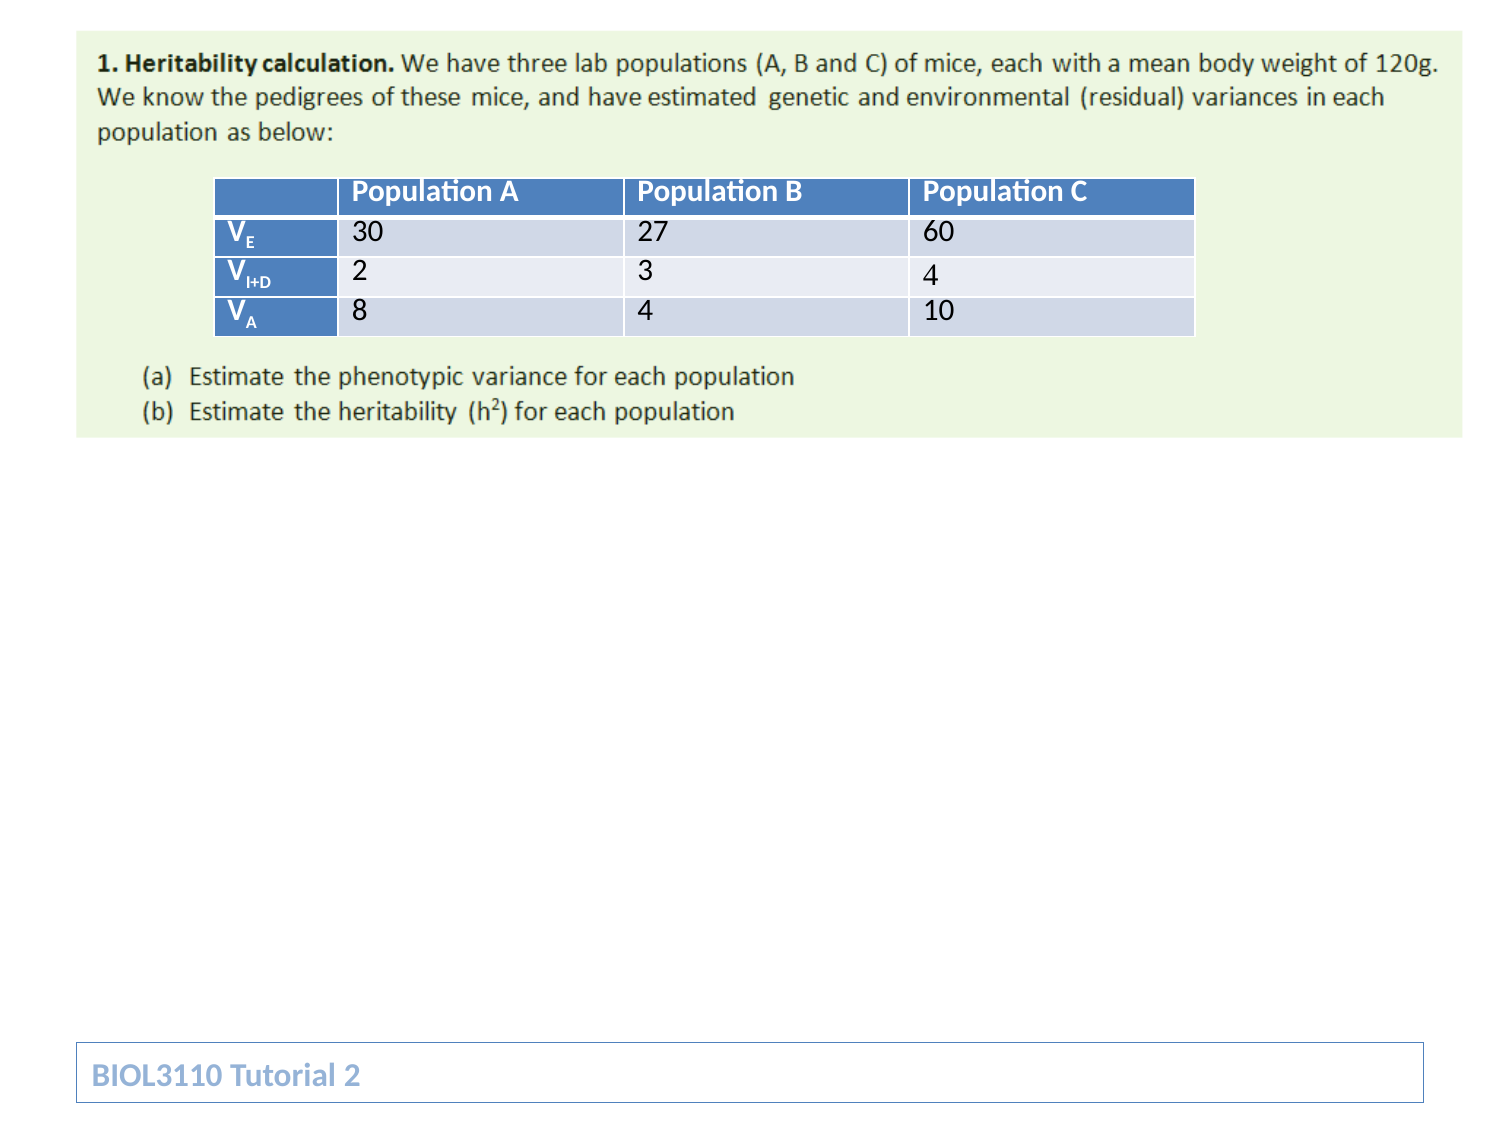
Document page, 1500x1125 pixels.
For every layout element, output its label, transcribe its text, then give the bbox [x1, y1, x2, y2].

footer BIOL3110 Tutorial 2 [76, 1042, 1424, 1103]
picture [58, 15, 1483, 477]
